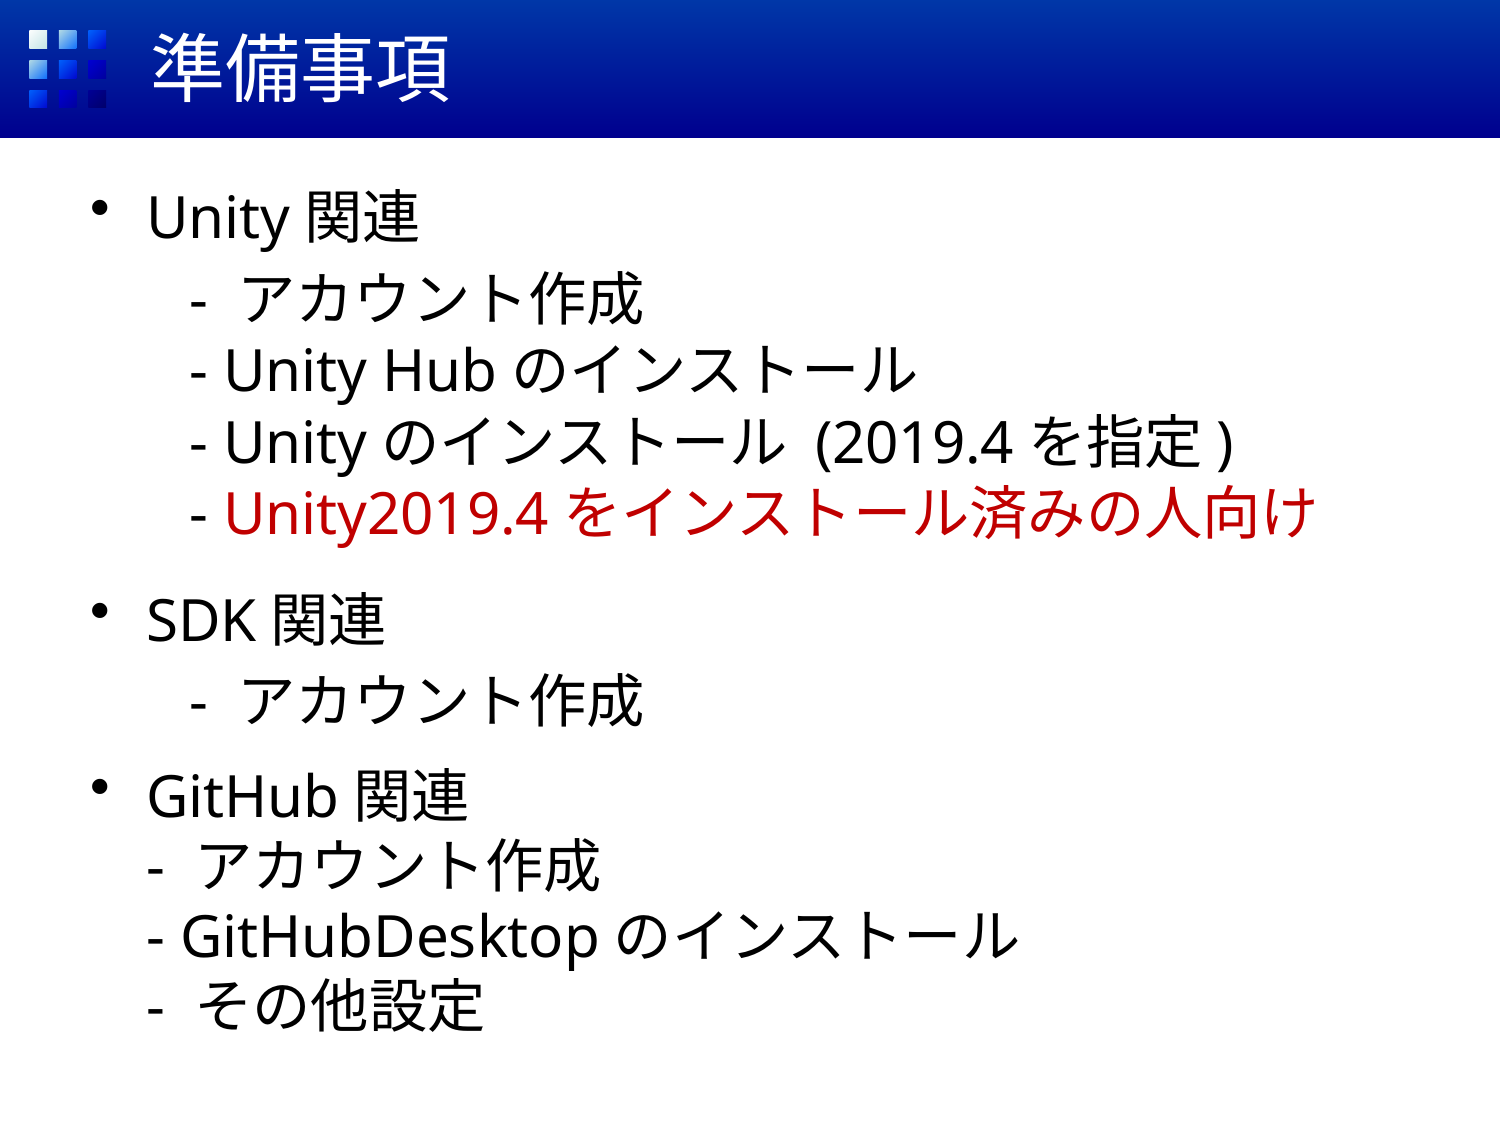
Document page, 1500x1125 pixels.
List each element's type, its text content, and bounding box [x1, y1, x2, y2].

title 準備事項 [135, 19, 1459, 114]
list Unity関連 - アカウント作成 - Unity Hubのインストール - Unityのインストール (2019.4を指定) - Unity2019.4をインストール済みの人向け SDK関連 - アカウント作成 GitHub関連 - アカウント作成 - GitHubDesktopのインストール - その他設定 [75, 172, 1425, 1094]
